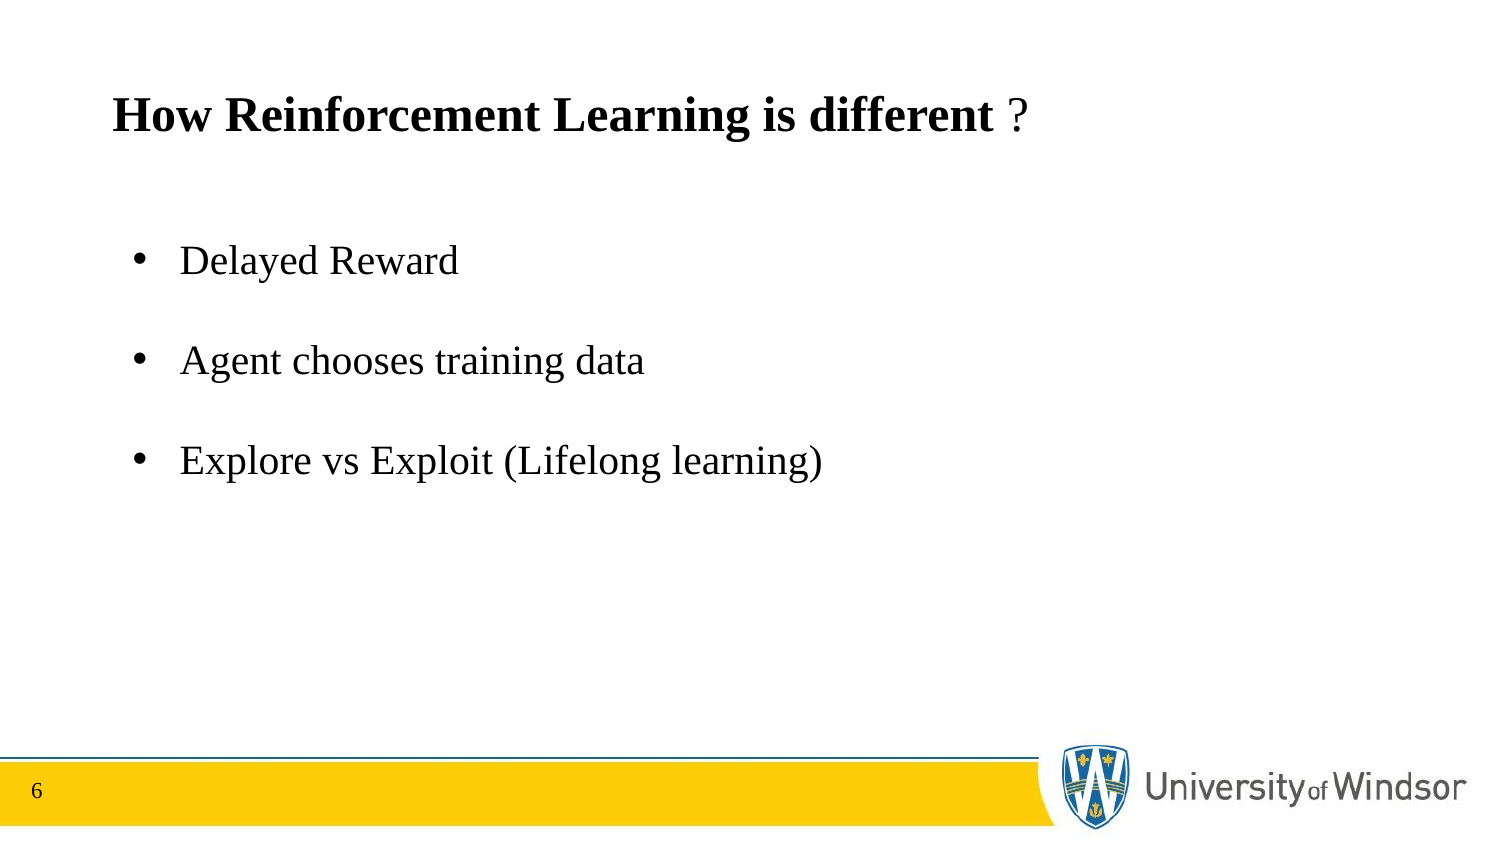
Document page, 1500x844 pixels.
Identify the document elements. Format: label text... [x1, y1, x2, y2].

text_box Delayed Reward Agent chooses training data Explore vs Exploit (Lifelong learning) [117, 226, 868, 541]
text_box 6 [19, 770, 358, 816]
text_box How Reinforcement Learning is different ? [100, 82, 1291, 226]
picture [0, 731, 1500, 844]
